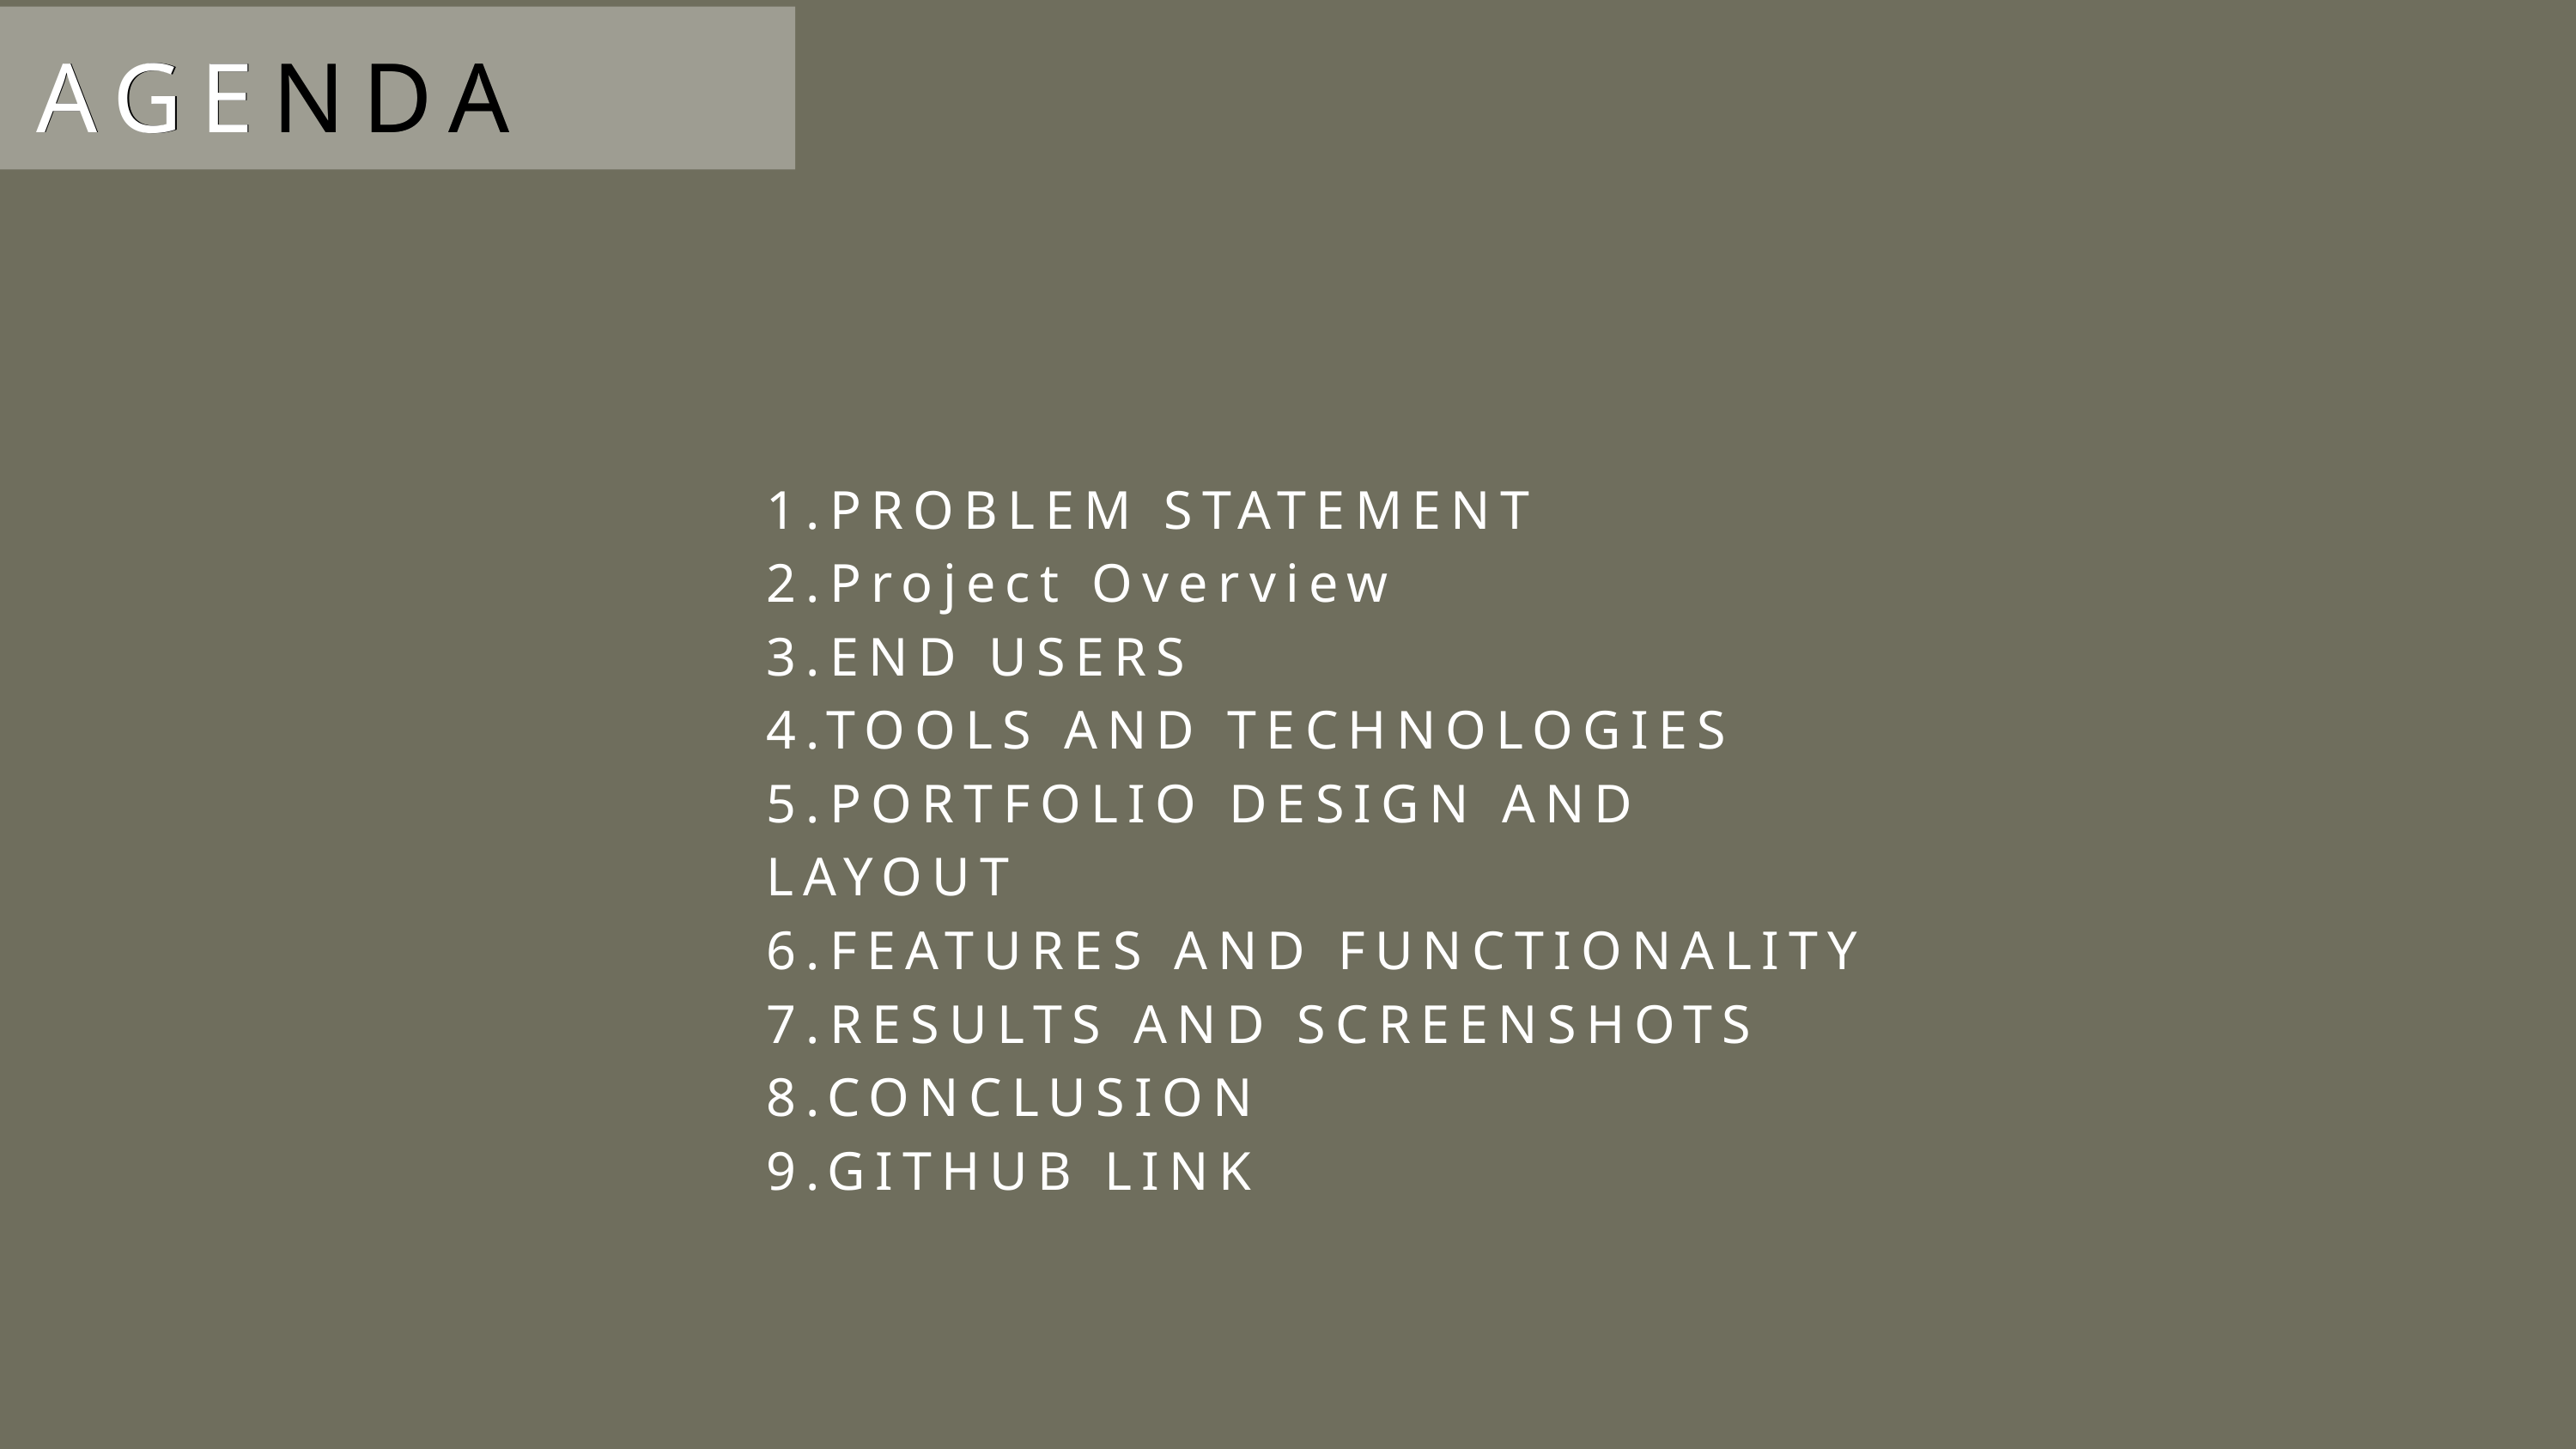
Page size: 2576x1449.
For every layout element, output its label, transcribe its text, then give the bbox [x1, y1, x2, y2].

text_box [0, 6, 796, 170]
text_box 1.PROBLEM STATEMENT 2.Project Overview 3.END USERS 4.TOOLS AND TECHNOLOGIES 5.PORTFOLIO DESIGN AND LAYOUT 6.FEATURES AND FUNCTIONALITY 7.RESULTS AND SCREENSHOTS 8.CONCLUSION 9.GITHUB LINK [766, 465, 1883, 1275]
